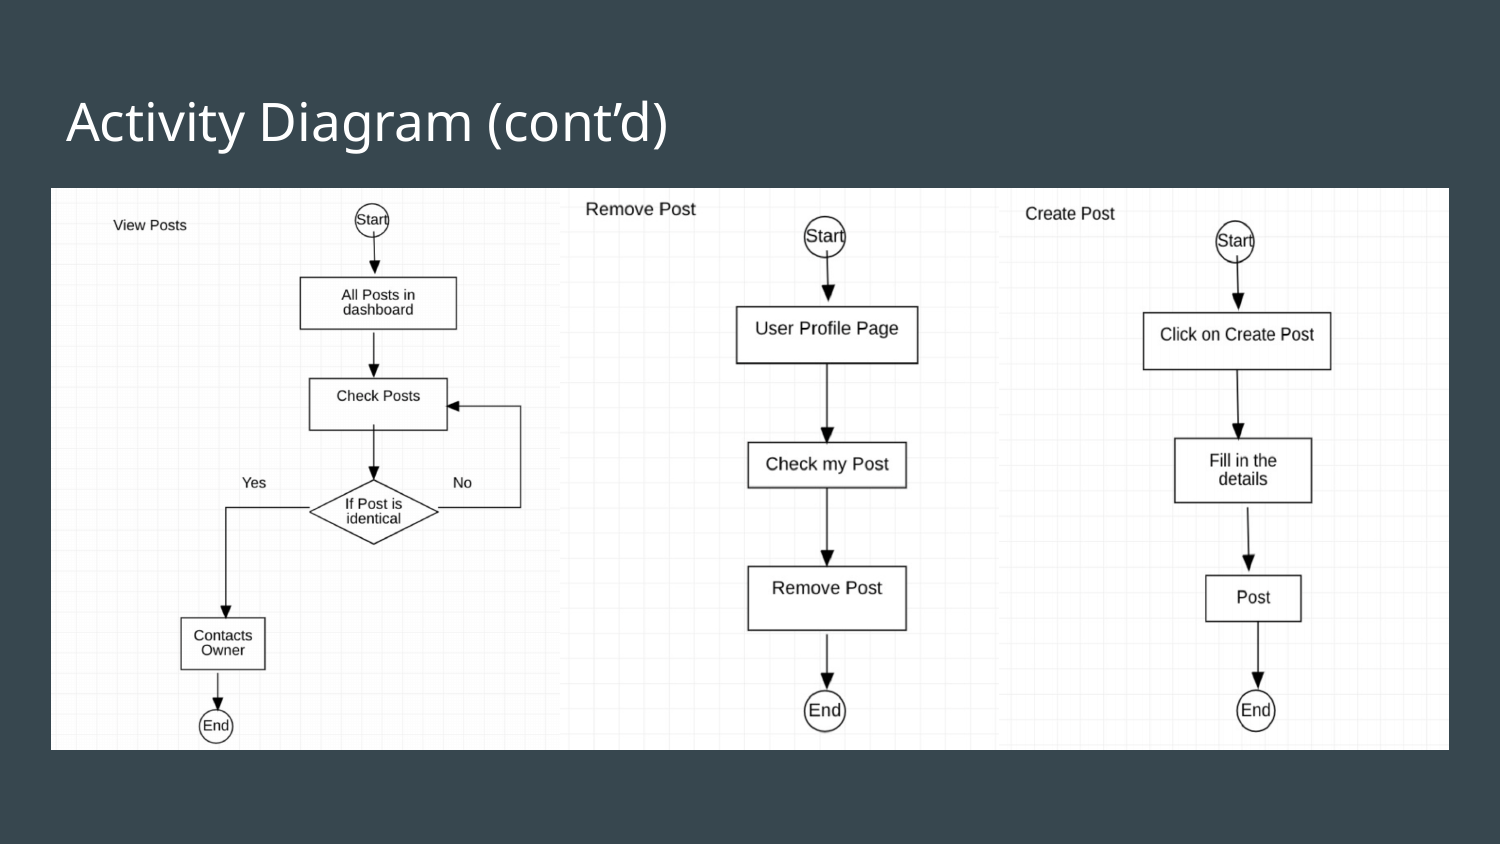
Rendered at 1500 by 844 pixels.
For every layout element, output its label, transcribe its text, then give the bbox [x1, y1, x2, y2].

picture [50, 188, 1450, 750]
title Activity Diagram (cont’d) [51, 72, 1449, 167]
